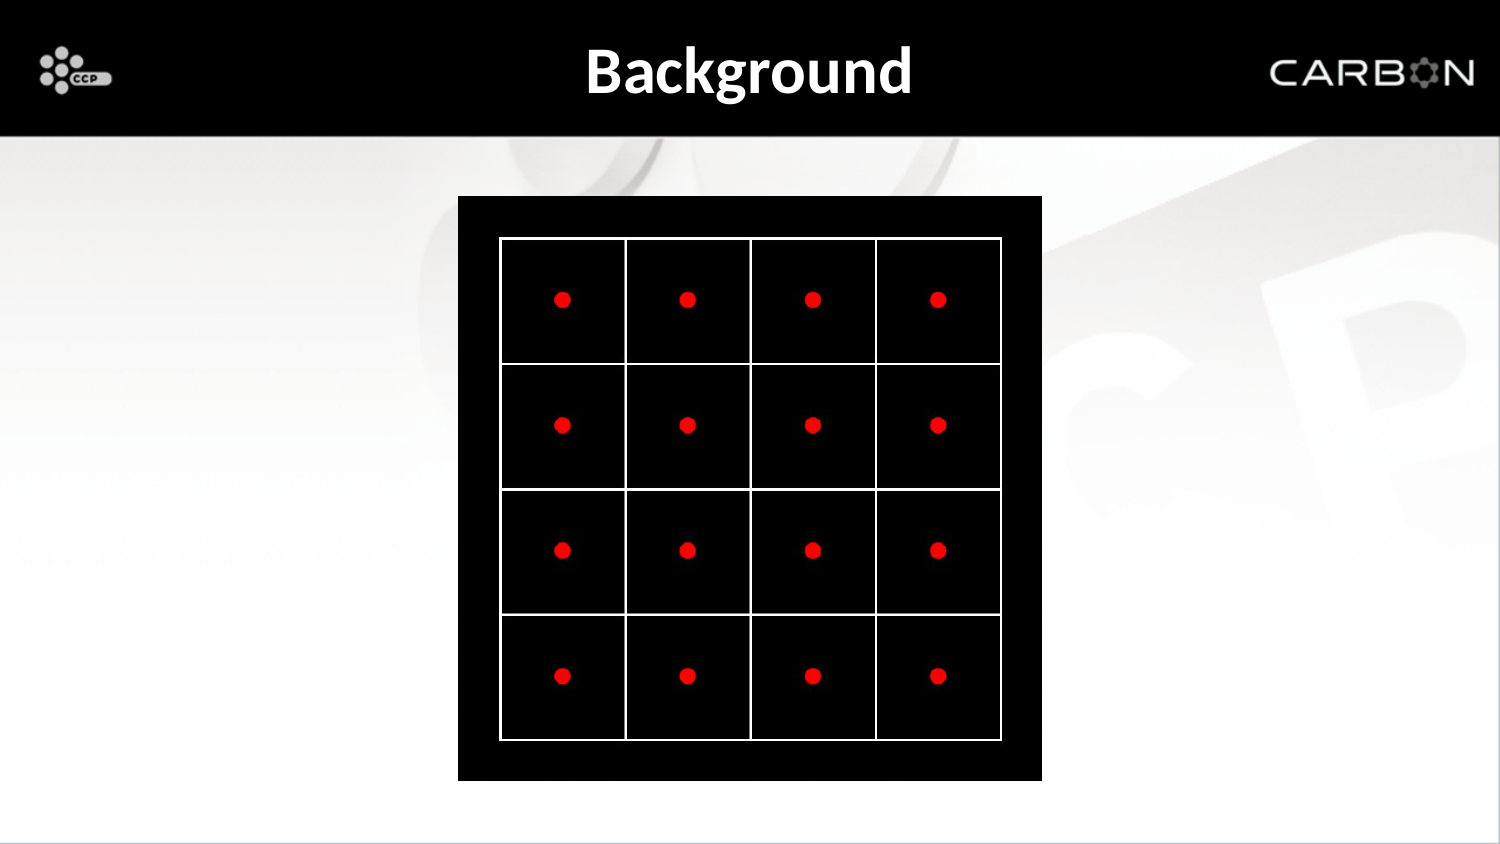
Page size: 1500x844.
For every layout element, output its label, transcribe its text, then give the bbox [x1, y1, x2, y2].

title Background [75, 0, 1425, 135]
picture [0, 0, 1500, 844]
